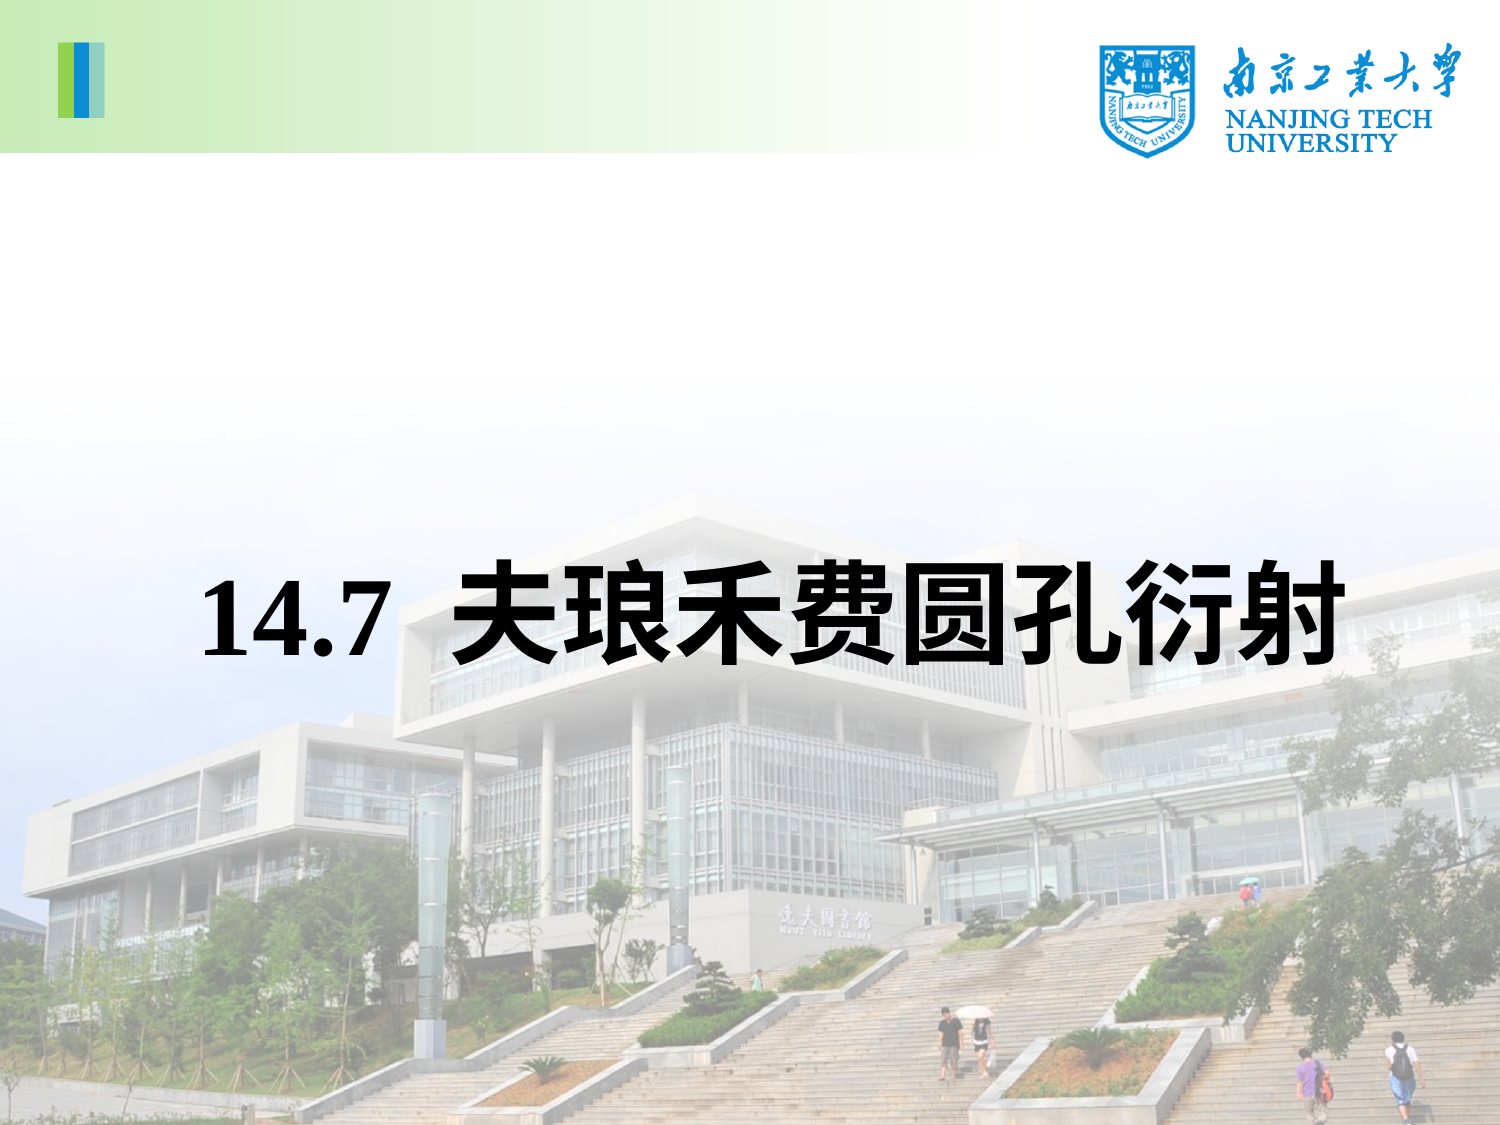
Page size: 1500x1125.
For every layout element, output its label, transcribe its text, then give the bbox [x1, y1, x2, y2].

picture [0, 0, 1500, 1125]
text_box 14.7 夫琅禾费圆孔衍射 [181, 535, 1364, 686]
